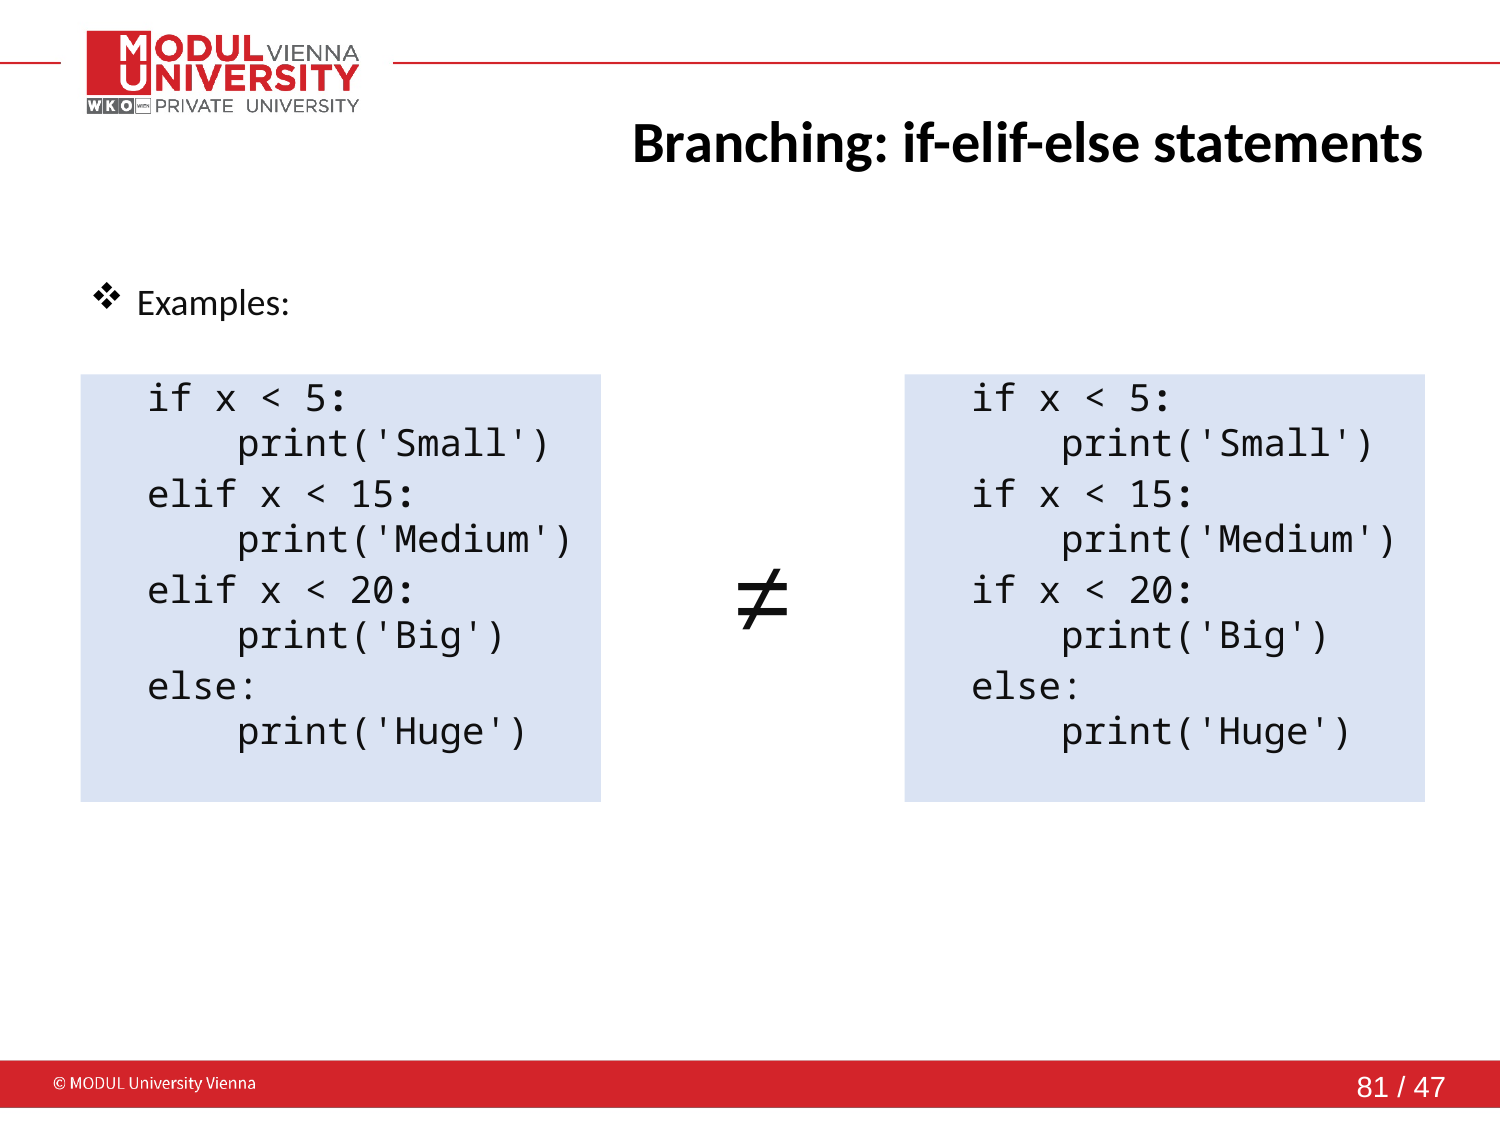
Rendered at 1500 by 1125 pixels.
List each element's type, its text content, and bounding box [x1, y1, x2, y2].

text_box ≠ [720, 524, 798, 652]
list Examples: [75, 263, 1420, 375]
text_box if x < 5: print('Small') if x < 15: print('Medium') if x < 20: print('Big') else: print('Huge') [904, 374, 1425, 802]
picture [0, 0, 1500, 1125]
text_box if x < 5: print('Small') elif x < 15: print('Medium') elif x < 20: print('Big') else: print('Huge') [80, 374, 601, 802]
title Branching: if-elif-else statements [51, 45, 1439, 233]
